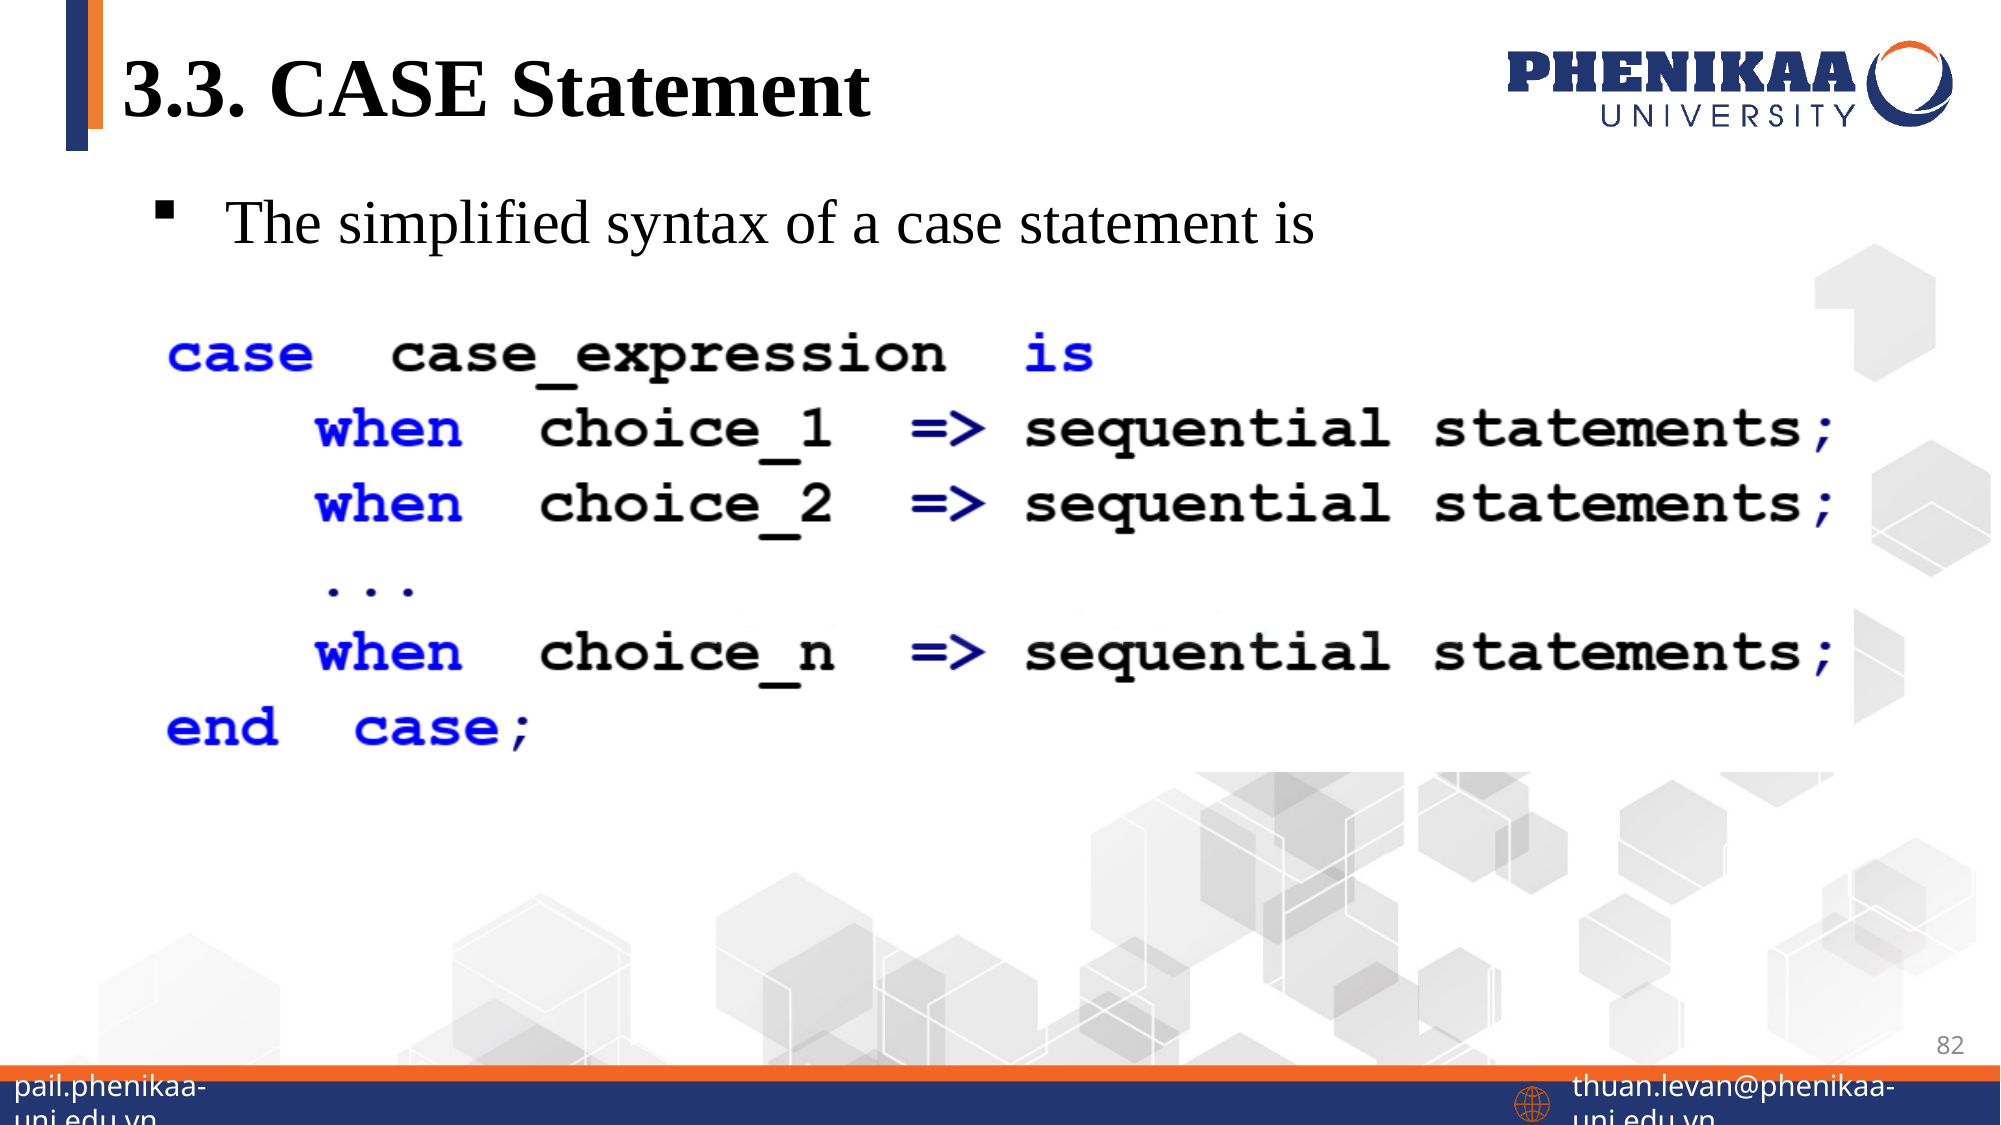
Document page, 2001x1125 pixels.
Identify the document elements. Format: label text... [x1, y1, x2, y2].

title 3.3. CASE Statement [107, 37, 1948, 128]
picture [0, 0, 2000, 1065]
text_box The simplified syntax of a case statement is [135, 173, 1933, 263]
slide_number 82 [1529, 1016, 1980, 1077]
